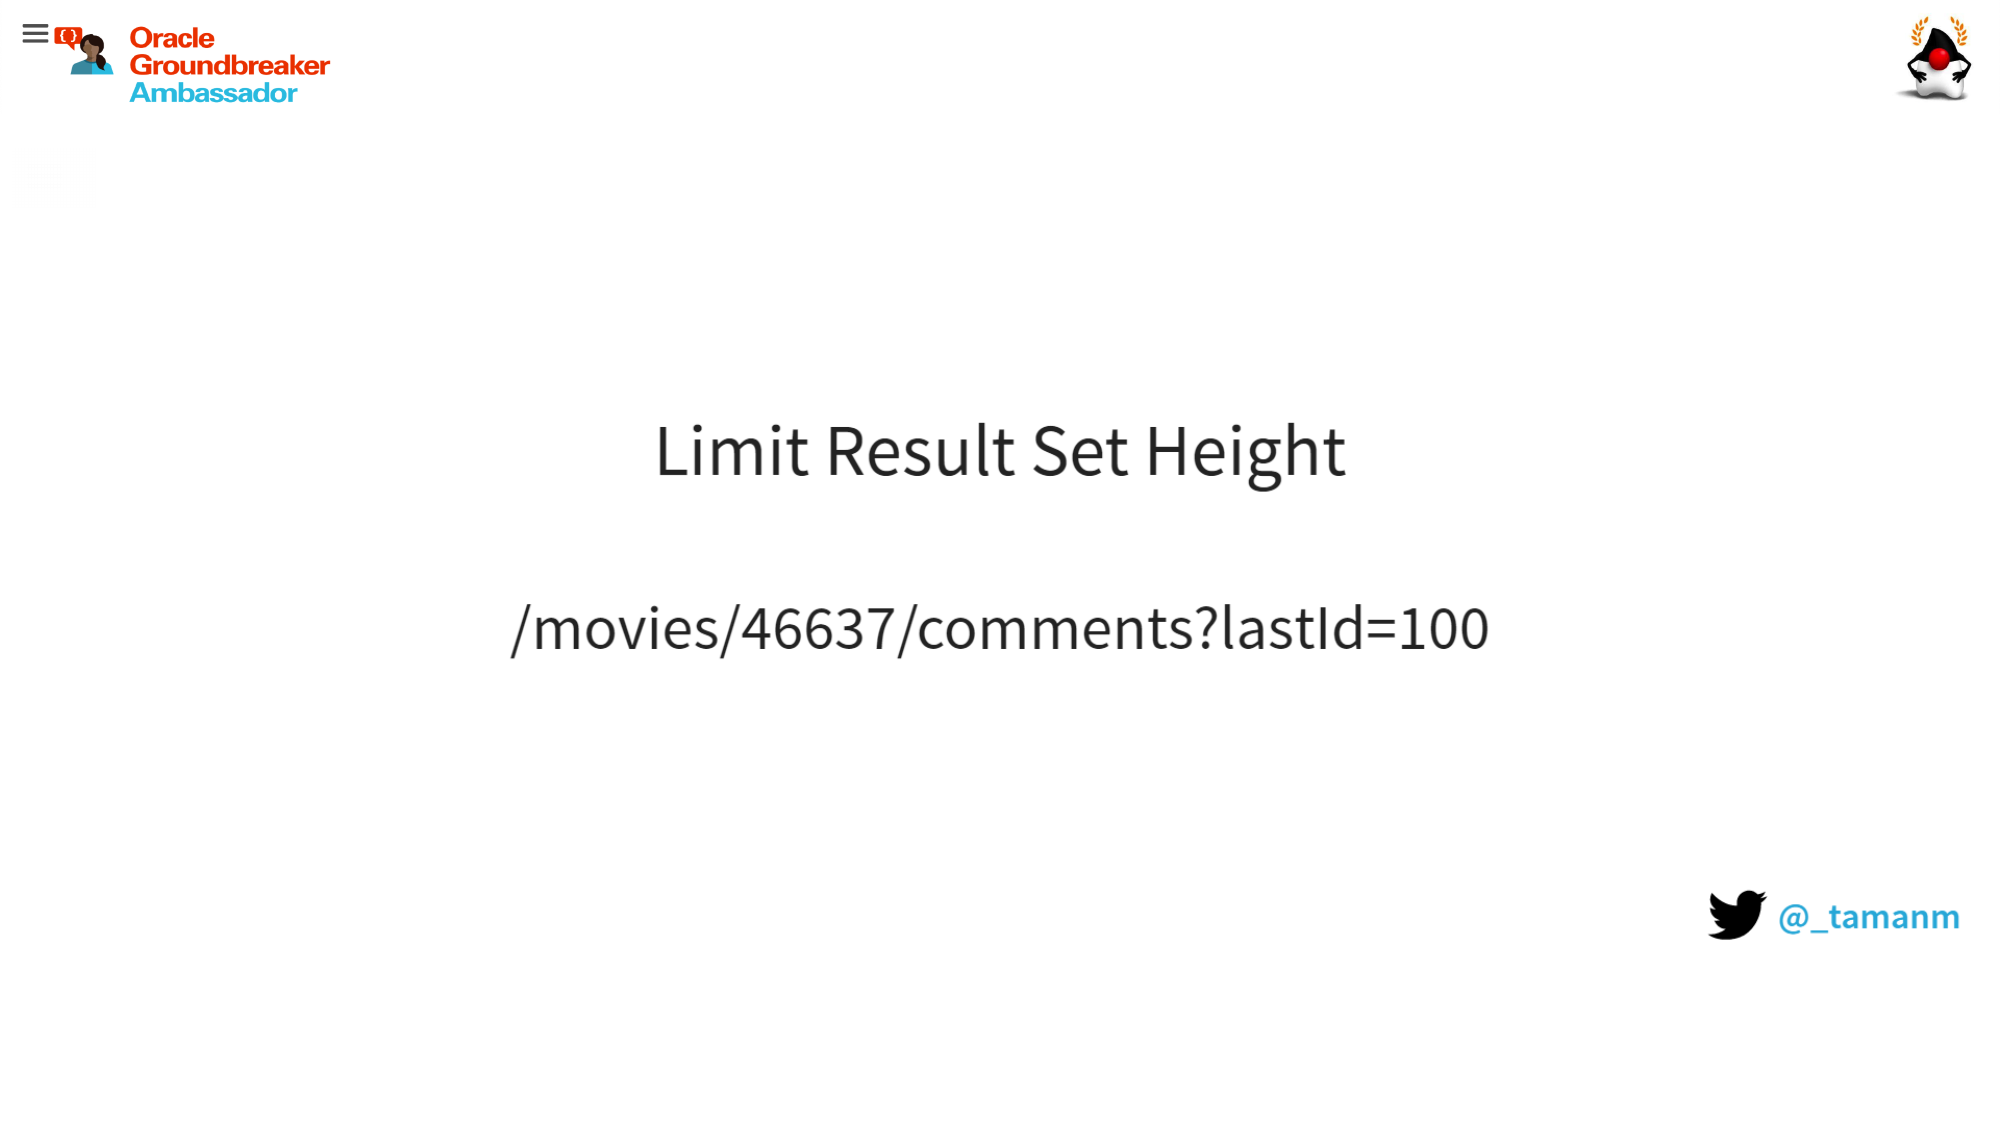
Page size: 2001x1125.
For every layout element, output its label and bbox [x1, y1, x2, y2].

picture [0, 0, 2000, 114]
picture [0, 131, 2000, 994]
